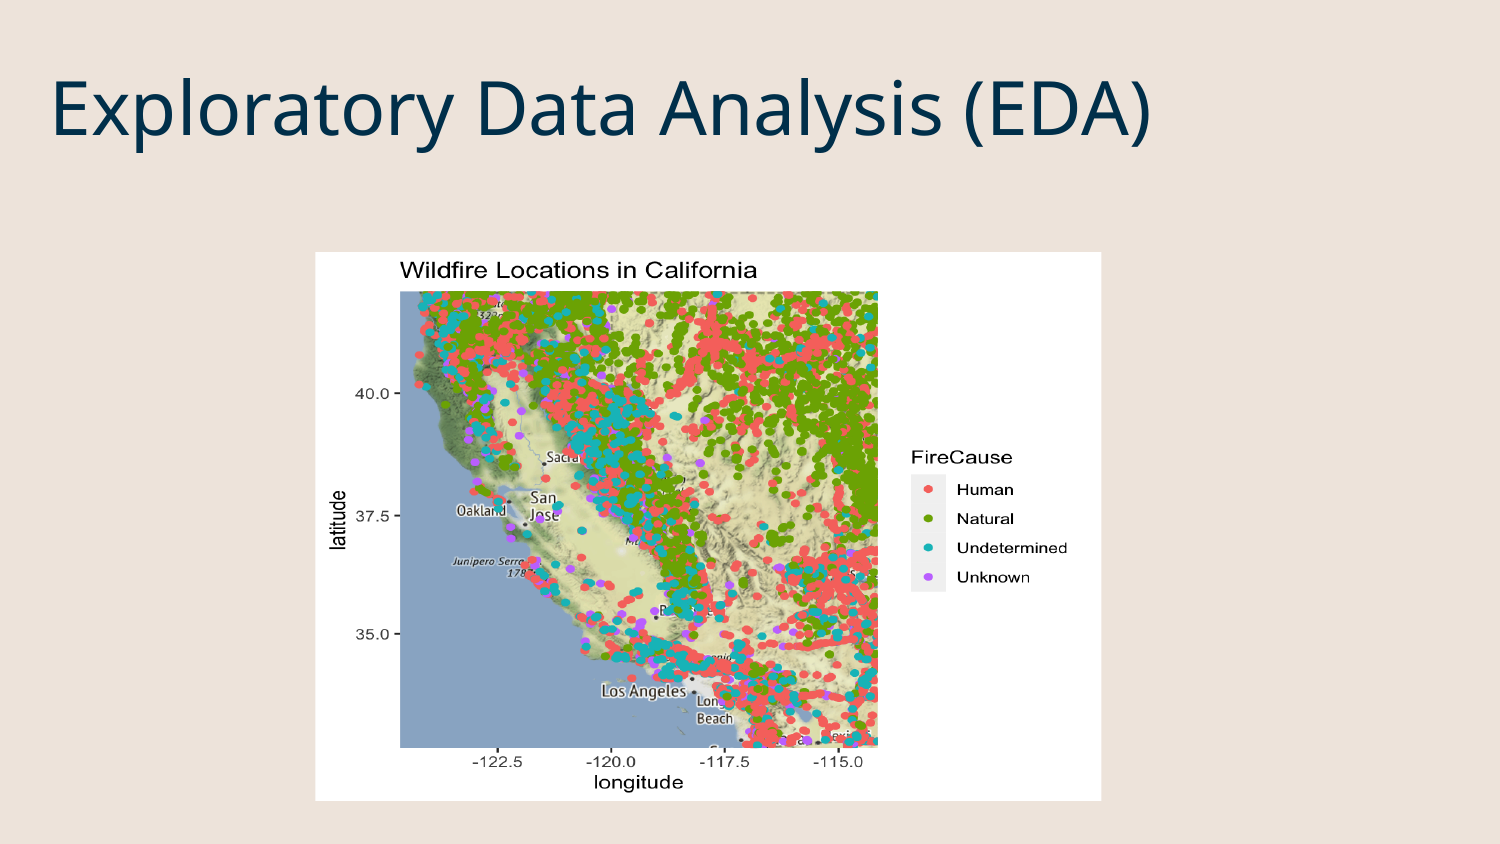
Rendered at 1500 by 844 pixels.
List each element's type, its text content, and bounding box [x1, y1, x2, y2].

picture [315, 251, 1102, 801]
title Exploratory Data Analysis (EDA) [34, 0, 1432, 211]
